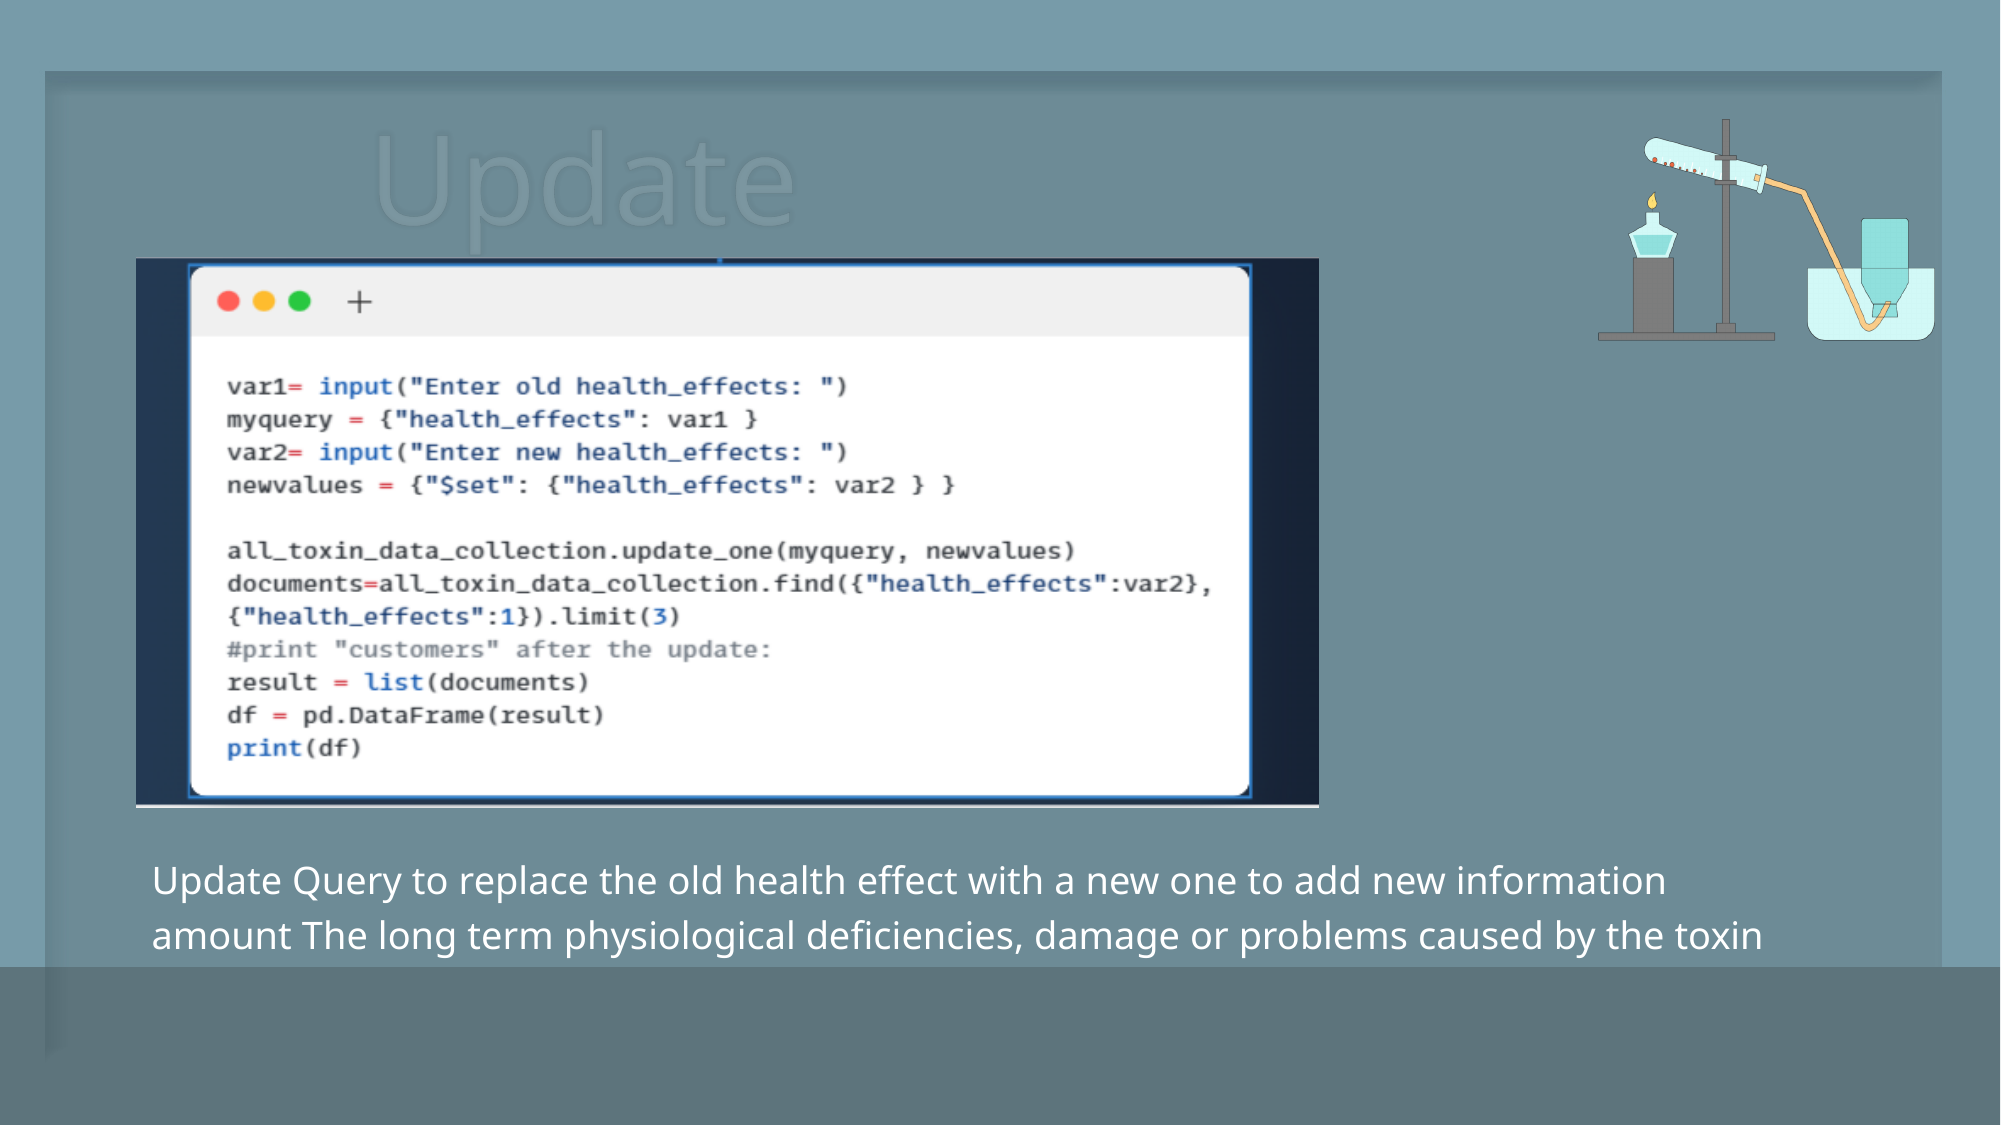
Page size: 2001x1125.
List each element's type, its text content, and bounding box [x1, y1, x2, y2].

text_box Update Query to replace the old health effect with a new one to add new information amount The long term physiological deficiencies, damage or problems caused by the toxin [136, 840, 1835, 1069]
title Update [44, 71, 1123, 279]
picture [0, 0, 2001, 1125]
